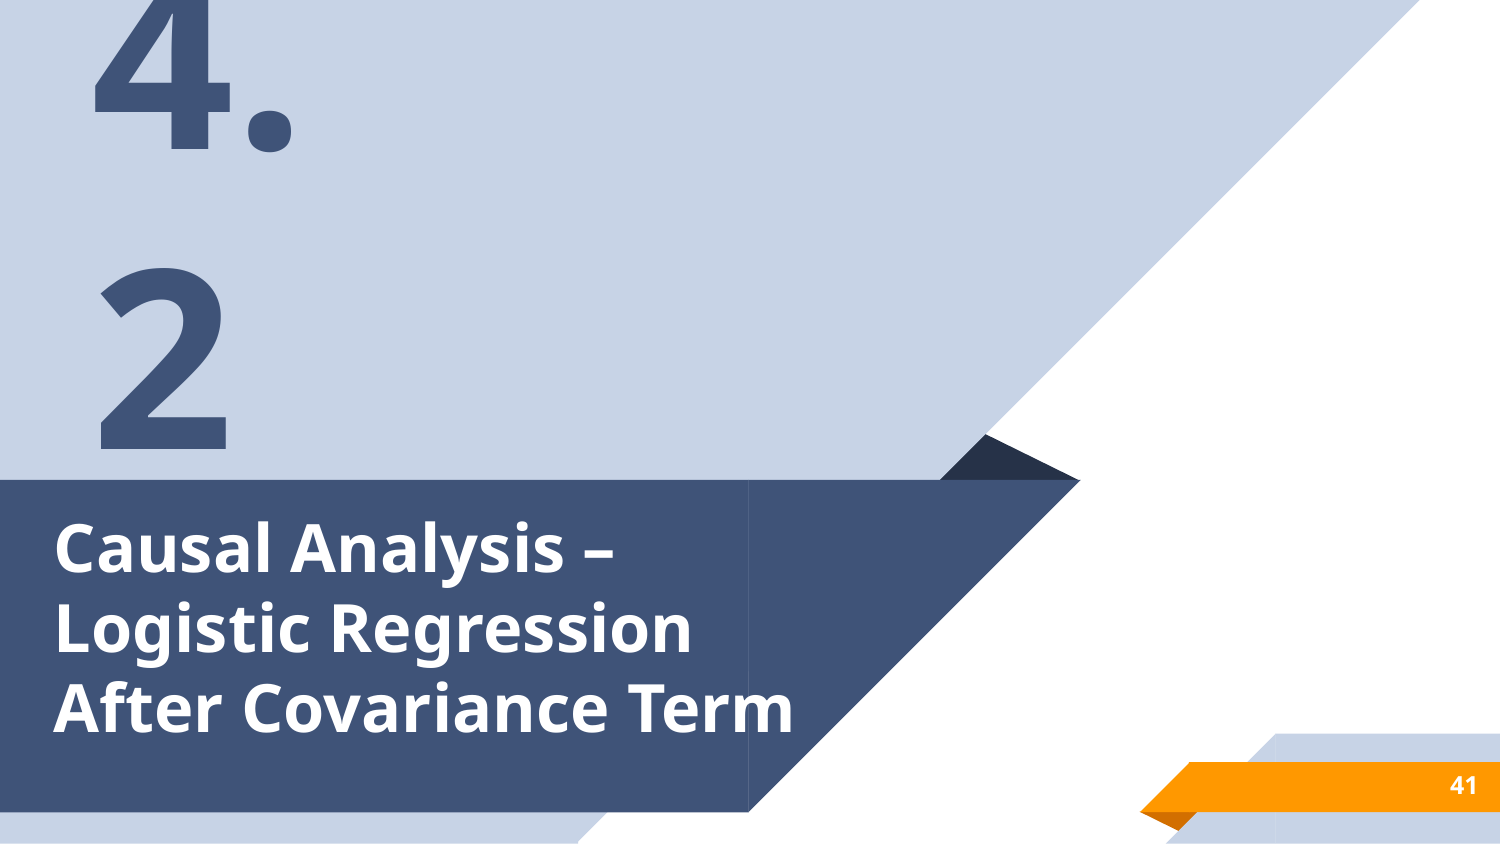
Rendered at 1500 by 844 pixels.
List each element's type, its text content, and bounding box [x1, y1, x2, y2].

text_box 4.2 [76, 0, 434, 515]
slide_number 41 [1249, 760, 1494, 813]
title Causal Analysis – Logistic Regression After Covariance Term [38, 570, 893, 761]
